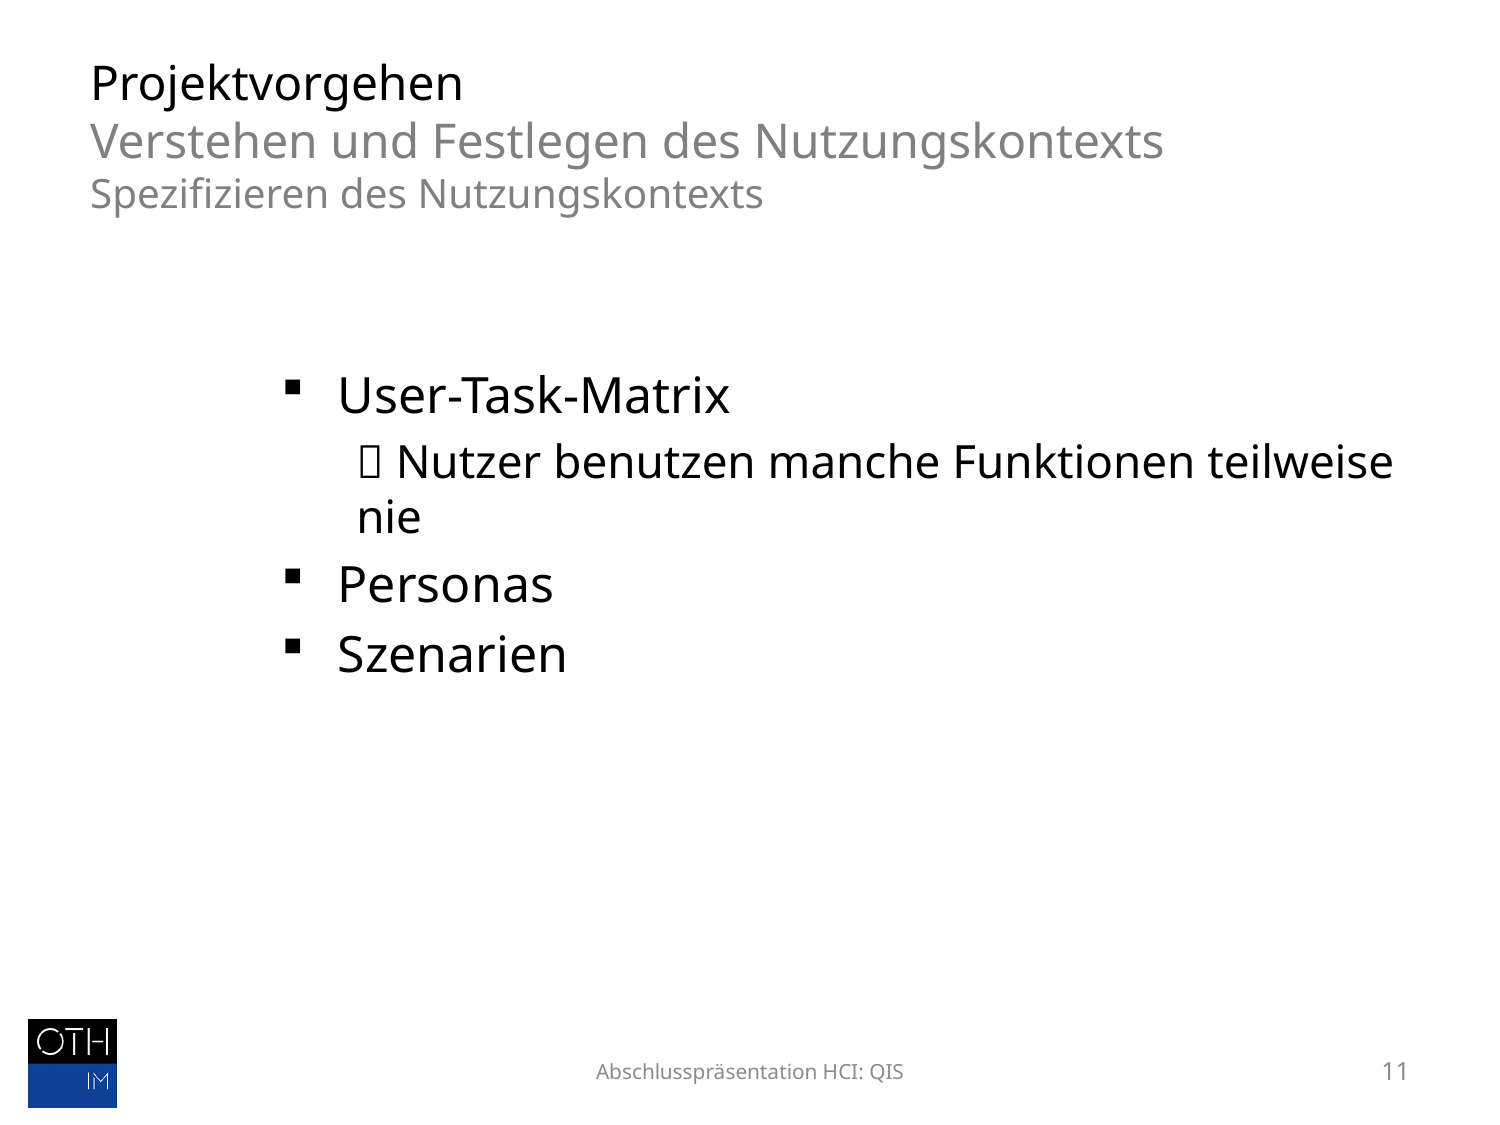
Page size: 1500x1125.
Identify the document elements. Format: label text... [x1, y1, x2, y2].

slide_number 11 [1074, 1042, 1425, 1103]
title Projektvorgehen Verstehen und Festlegen des Nutzungskontexts Spezifizieren des Nutzungskontexts [75, 45, 1425, 282]
list User-Task-Matrix  Nutzer benutzen manche Funktionen teilweise nie Personas Szenarien [266, 356, 1442, 969]
footer Abschlusspräsentation HCI: QIS [512, 1042, 988, 1103]
picture [28, 1019, 119, 1108]
